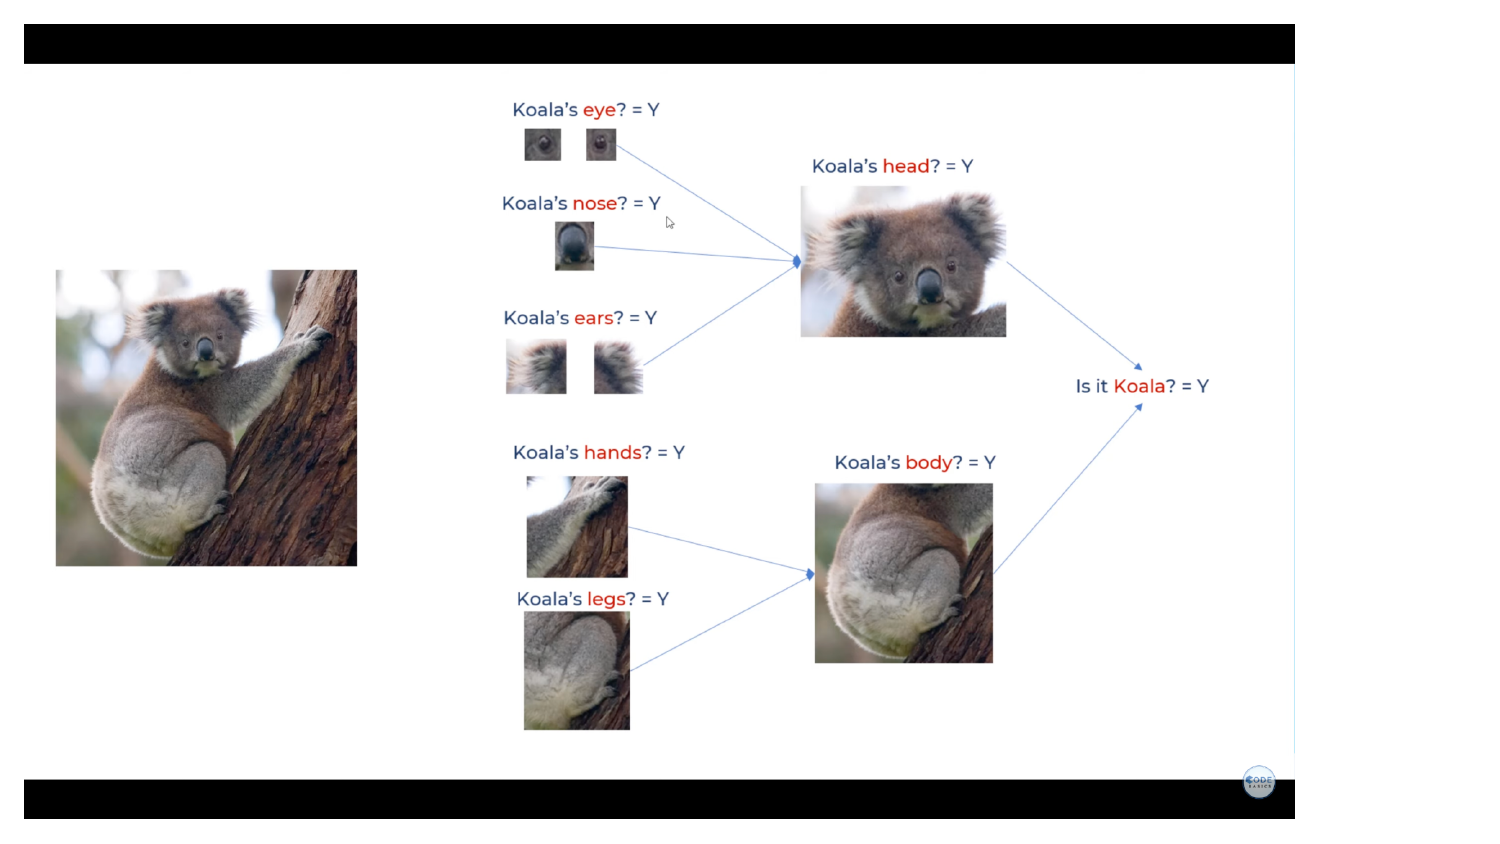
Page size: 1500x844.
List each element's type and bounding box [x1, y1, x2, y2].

picture [24, 24, 1296, 819]
